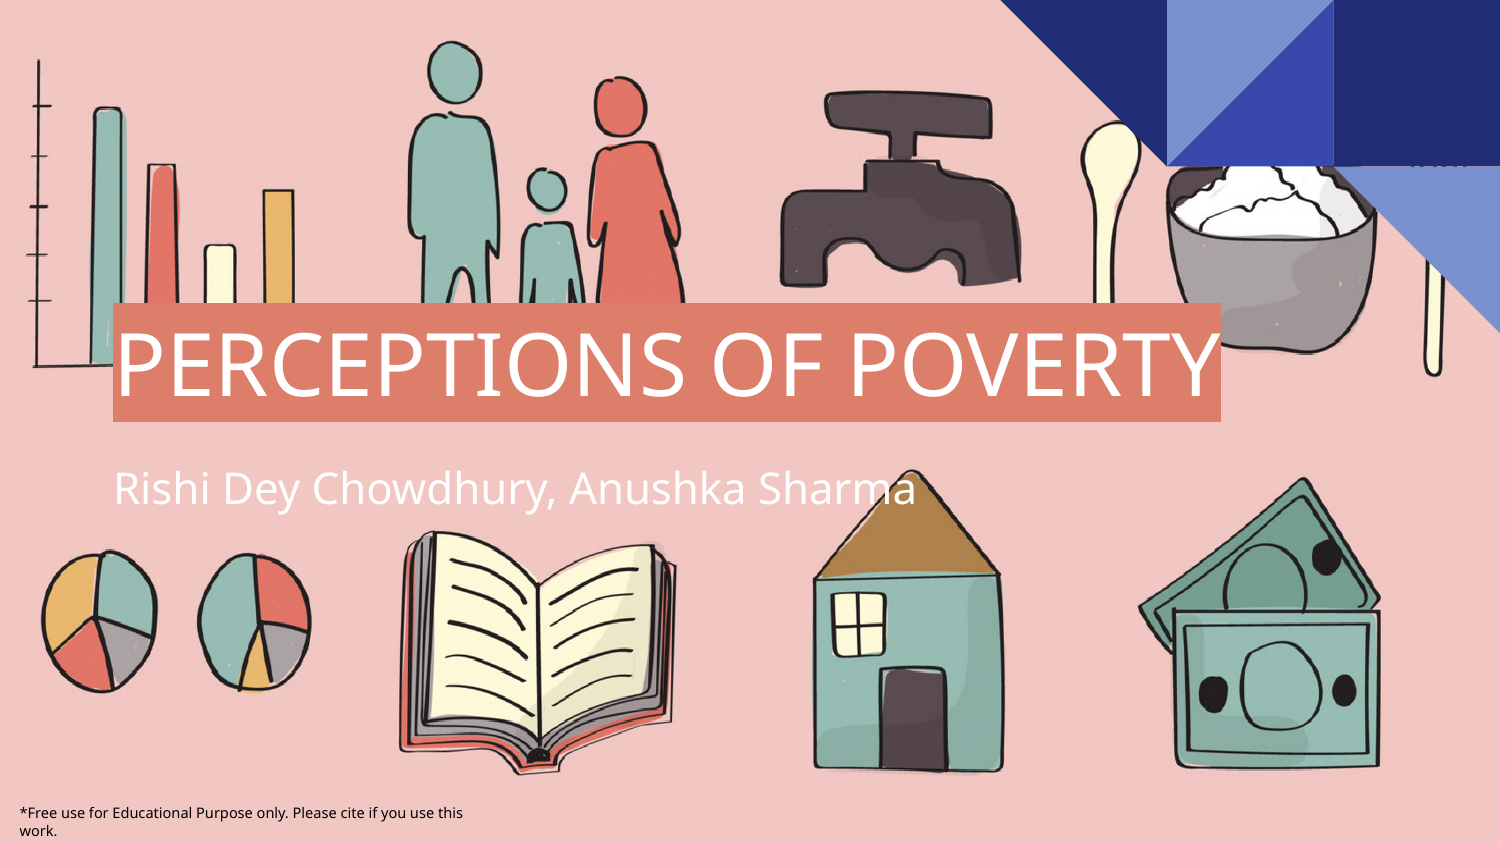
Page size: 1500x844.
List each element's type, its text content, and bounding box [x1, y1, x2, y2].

picture [0, 0, 1500, 844]
text_box *Free use for Educational Purpose only. Please cite if you use this work. [4, 789, 503, 844]
title PERCEPTIONS OF POVERTY [98, 291, 1447, 429]
subtitle Rishi Dey Chowdhury, Anushka Sharma [98, 445, 1447, 589]
